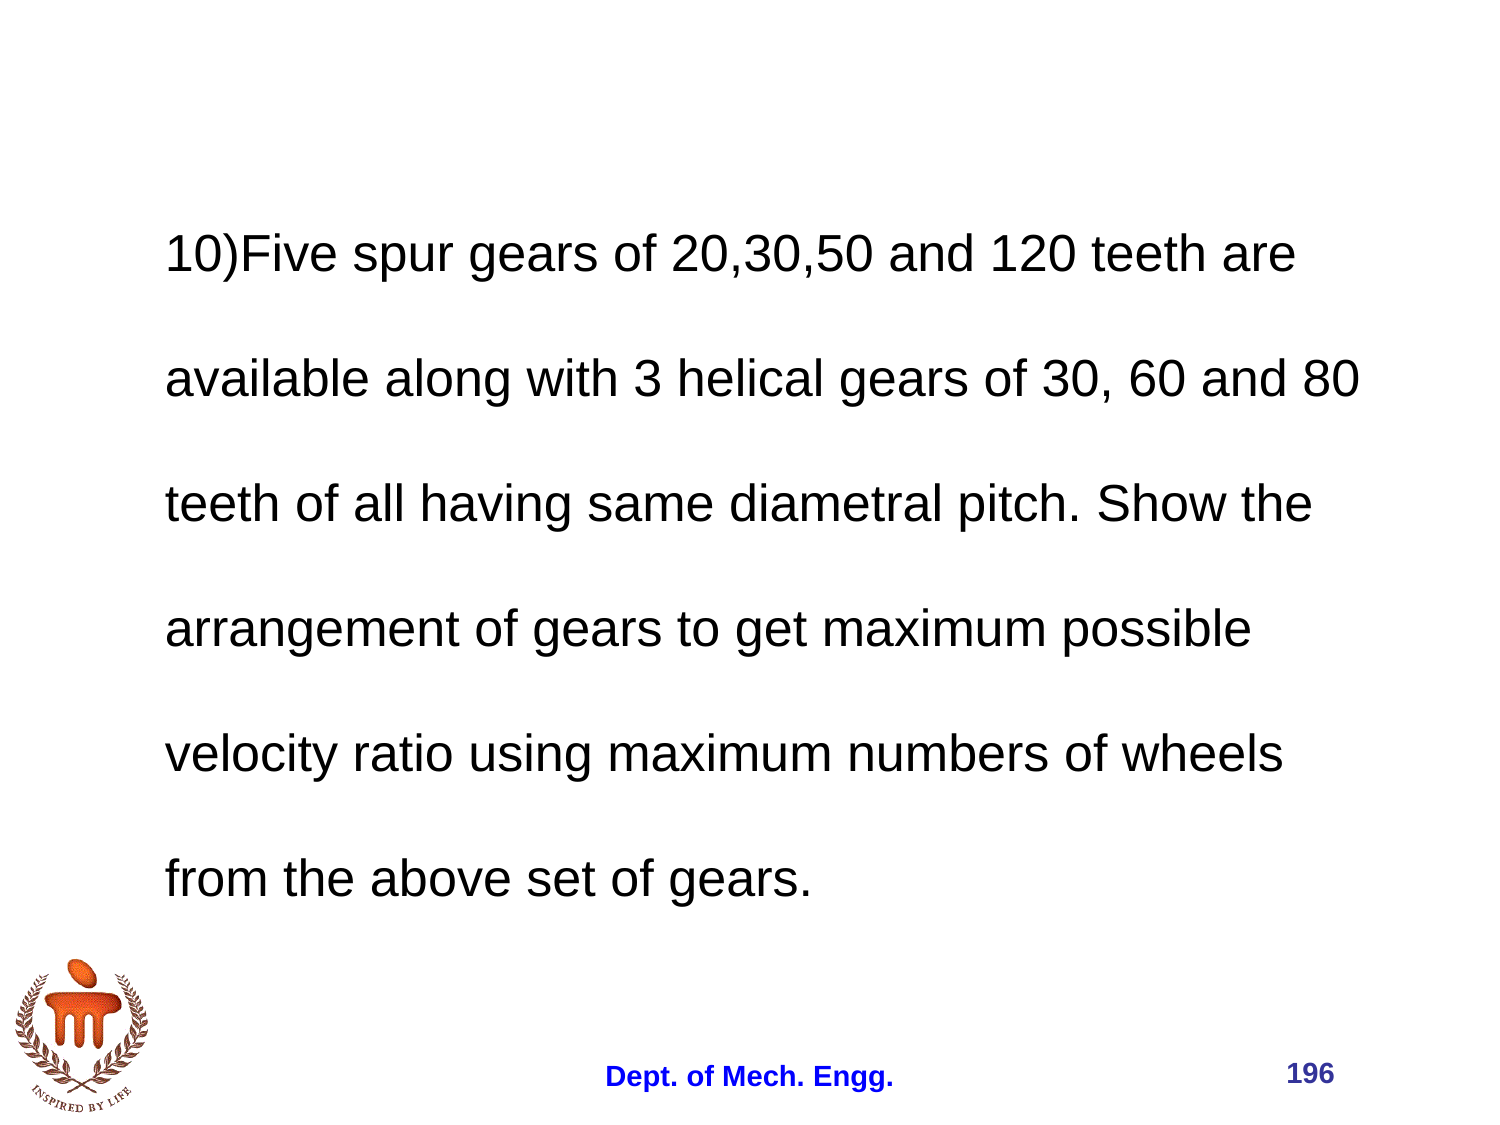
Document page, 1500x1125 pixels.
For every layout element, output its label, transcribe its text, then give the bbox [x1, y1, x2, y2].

footer Dept. of Mech. Engg. [512, 1049, 988, 1103]
slide_number 196 [999, 1046, 1351, 1125]
text_box 10)Five spur gears of 20,30,50 and 120 teeth are available along with 3 helical gears of 30, 60 and 80 teeth of all having same diametral pitch. Show the arrangement of gears to get maximum possible velocity ratio using maximum numbers of wheels from the above set of gears. [149, 149, 1413, 915]
picture [0, 952, 157, 1118]
